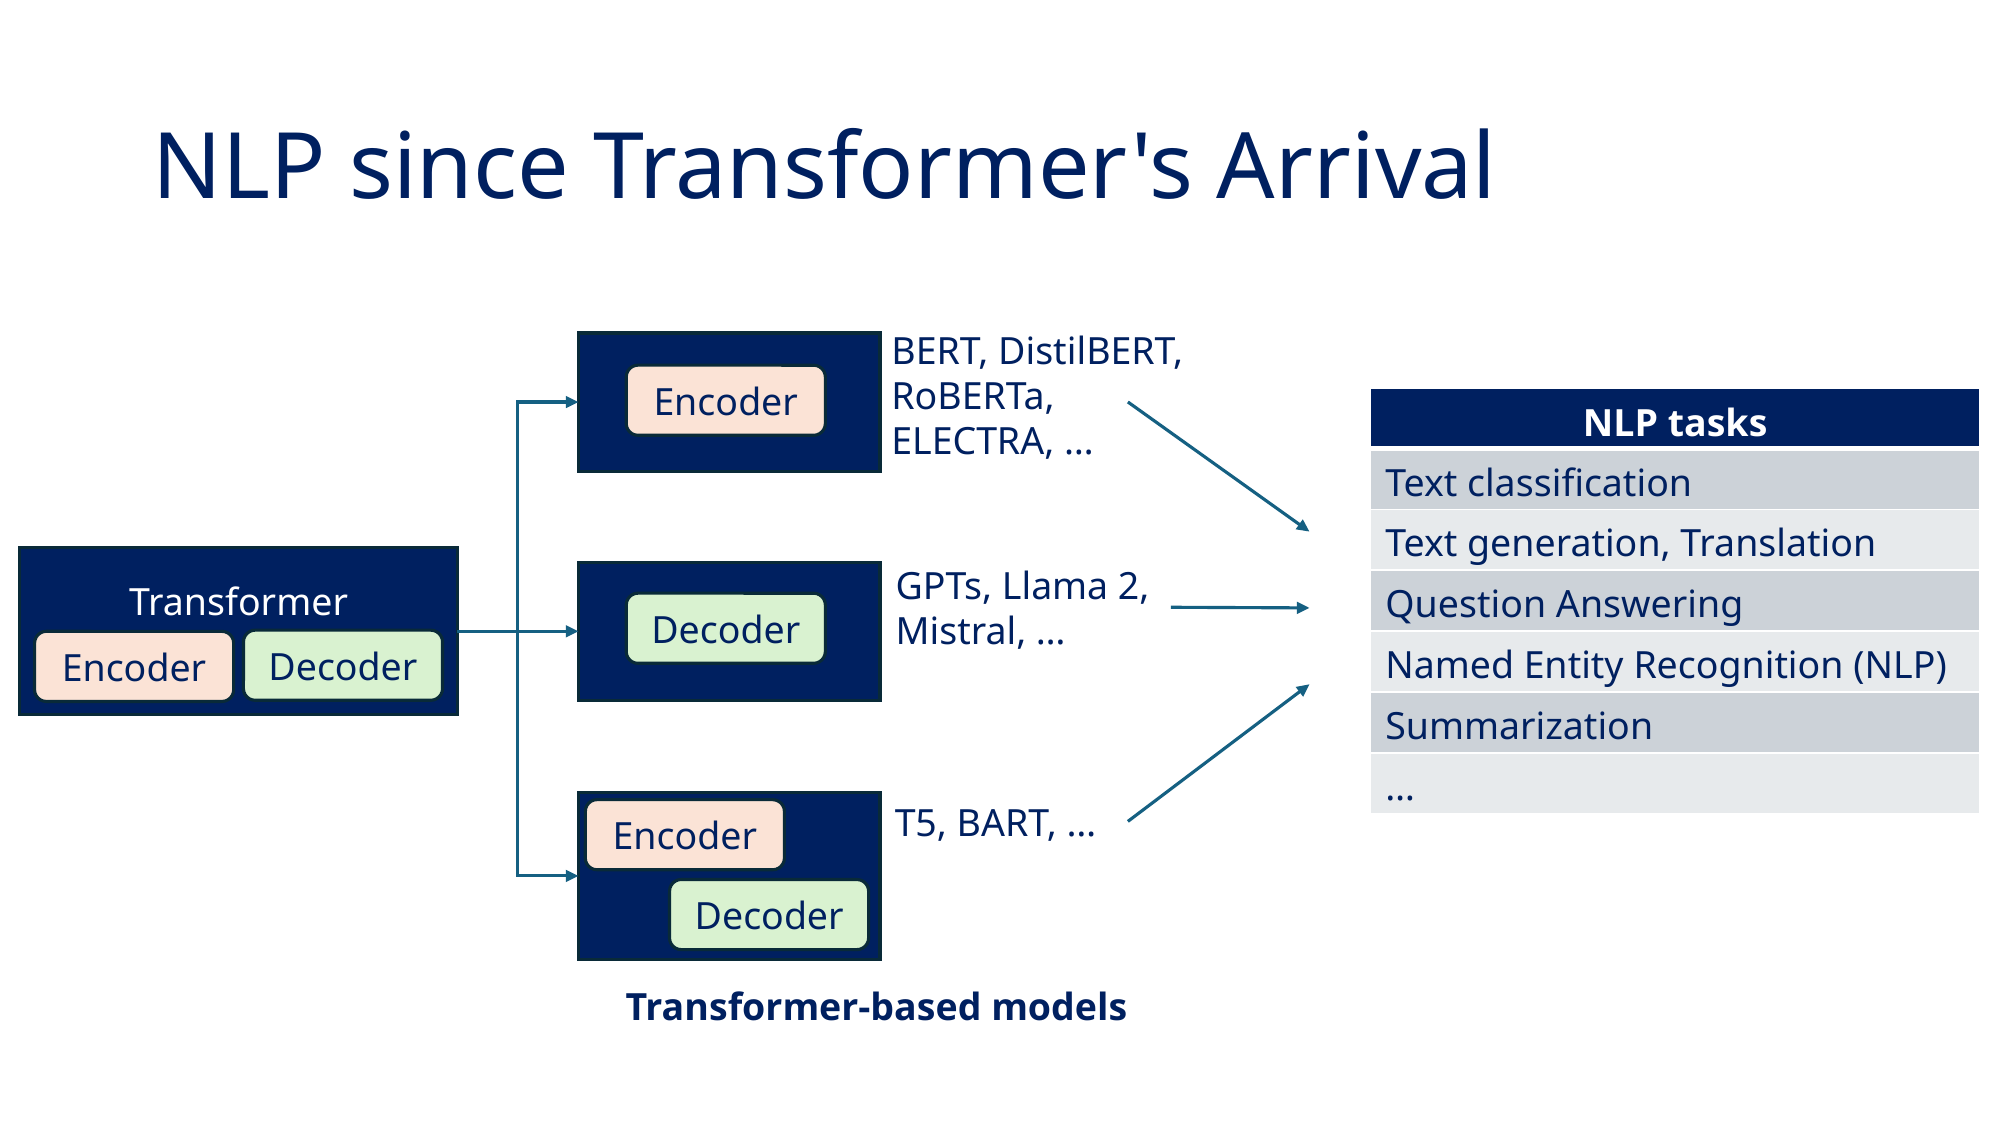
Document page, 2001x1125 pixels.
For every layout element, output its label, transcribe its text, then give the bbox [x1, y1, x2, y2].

text_box BERT, DistilBERT, RoBERTa, ELECTRA, … [876, 319, 1225, 470]
table_cell Text generation, Translation [1371, 510, 1979, 569]
text_box Transformer-based models [608, 975, 1146, 1036]
table_cell Named Entity Recognition (NLP) [1371, 632, 1979, 691]
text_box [456, 401, 579, 630]
table_cell Summarization [1371, 693, 1979, 752]
table_cell … [1371, 754, 1979, 813]
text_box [19, 547, 456, 716]
text_box T5, BART, … [882, 791, 1128, 852]
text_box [456, 630, 579, 877]
title NLP since Transformer's Arrival [137, 59, 1863, 278]
table_cell Text classification [1371, 451, 1979, 509]
table_cell Question Answering [1371, 571, 1979, 630]
table_header NLP tasks [1371, 389, 1979, 446]
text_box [577, 332, 881, 472]
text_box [579, 561, 881, 701]
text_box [1127, 683, 1310, 823]
text_box GPTs, Llama 2, Mistral, … [880, 554, 1171, 660]
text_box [1127, 401, 1310, 532]
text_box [577, 791, 881, 960]
